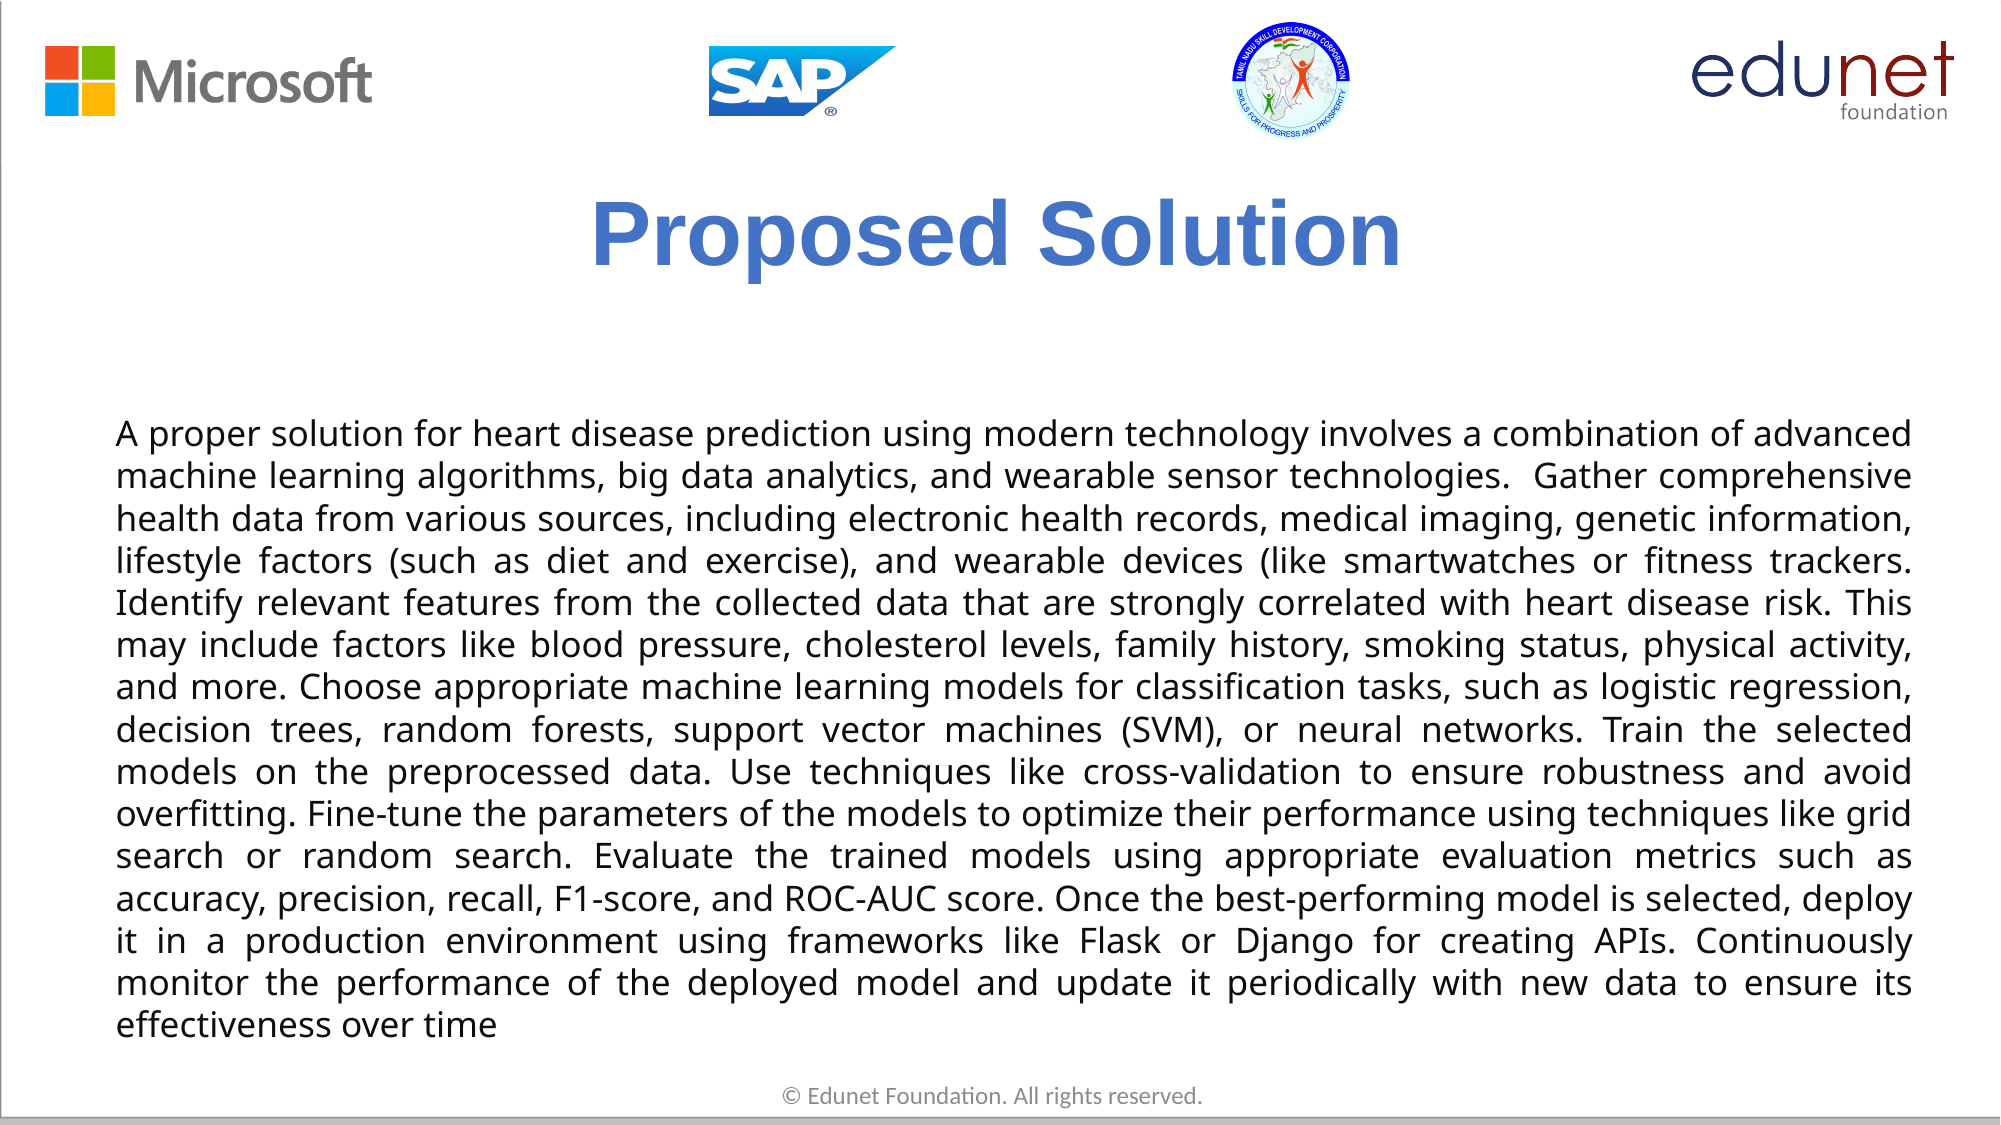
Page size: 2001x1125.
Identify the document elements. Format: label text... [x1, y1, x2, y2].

picture [0, 0, 2001, 1125]
picture [709, 48, 896, 116]
picture [1686, 37, 1957, 125]
footer © Edunet Foundation. All rights reserved. [655, 1065, 1331, 1125]
picture [45, 46, 372, 116]
subtitle A proper solution for heart disease prediction using modern technology involves a combination of advanced machine learning algorithms, big data analytics, and wearable sensor technologies. Gather comprehensive health data from various sources, including electronic health records, medical imaging, genetic information, lifestyle factors (such as diet and exercise), and wearable devices (like smartwatches or fitness trackers. Identify relevant features from the collected data that are strongly correlated with heart disease risk. This may include factors like blood pressure, cholesterol levels, family history, smoking status, physical activity, and more. Choose appropriate machine learning models for classification tasks, such as logistic regression, decision trees, random forests, support vector machines (SVM), or neural networks. Train the selected models on the preprocessed data. Use techniques like cross-validation to ensure robustness and avoid overfitting. Fine-tune the parameters of the models to optimize their performance using techniques like grid search or random search. Evaluate the trained models using appropriate evaluation metrics such as accuracy, precision, recall, F1-score, and ROC-AUC score. Once the best-performing model is selected, deploy it in a production environment using frameworks like Flask or Django for creating APIs. Continuously monitor the performance of the deployed model and update it periodically with new data to ensure its effectiveness over time [100, 346, 1931, 1063]
picture [1232, 22, 1350, 140]
title Proposed Solution [247, 158, 1748, 293]
